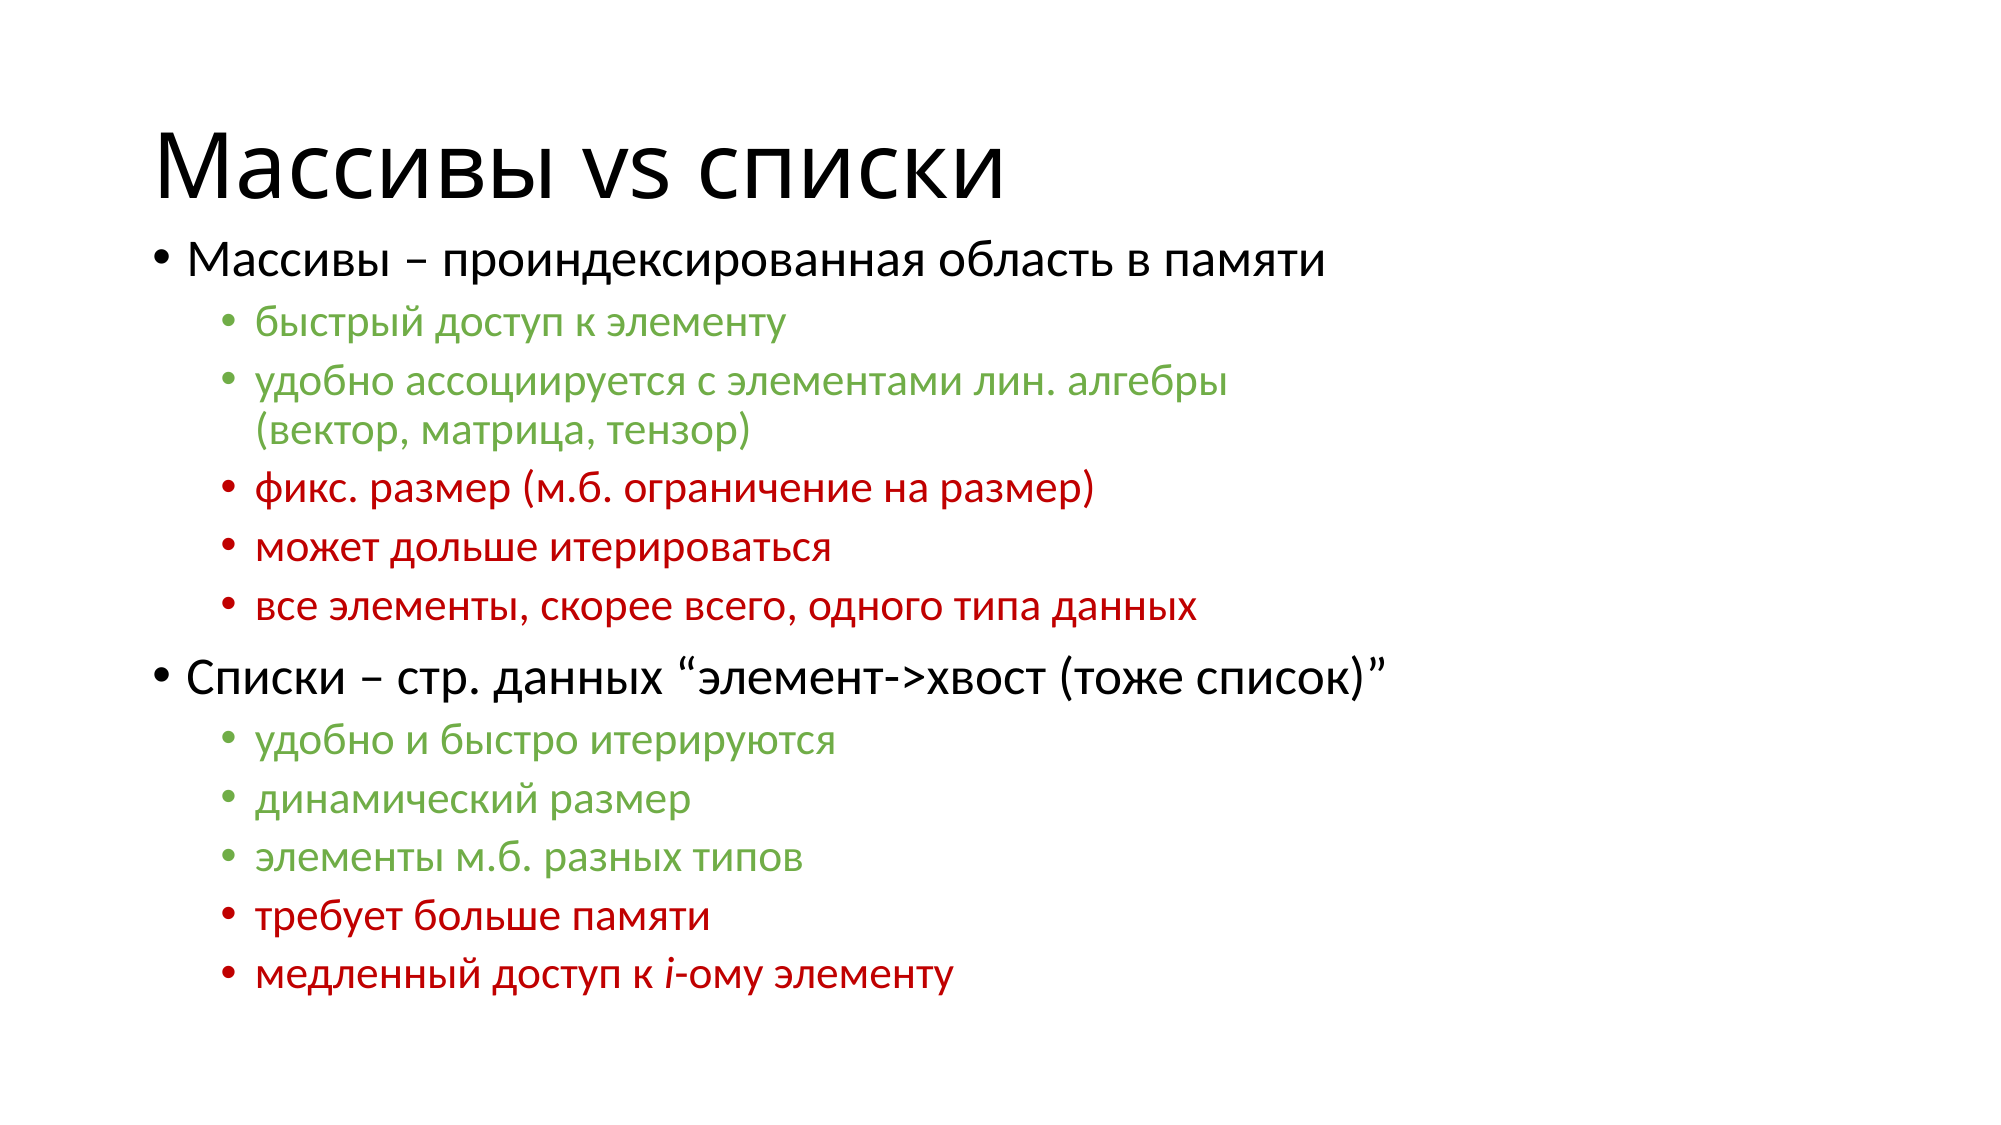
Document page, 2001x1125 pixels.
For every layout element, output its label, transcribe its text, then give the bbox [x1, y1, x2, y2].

list Массивы – проиндексированная область в памяти быстрый доступ к элементу удобно ассоциируется с элементами лин. алгебры (вектор, матрица, тензор) фикс. размер (м.б. ограничение на размер) может дольше итерироваться все элементы, скорее всего, одного типа данных Списки – стр. данных “элемент->хвост (тоже список)” удобно и быстро итерируются динамический размер элементы м.б. разных типов требует больше памяти медленный доступ к i-ому элементу [137, 223, 1863, 1014]
title Массивы vs списки [137, 59, 1863, 223]
